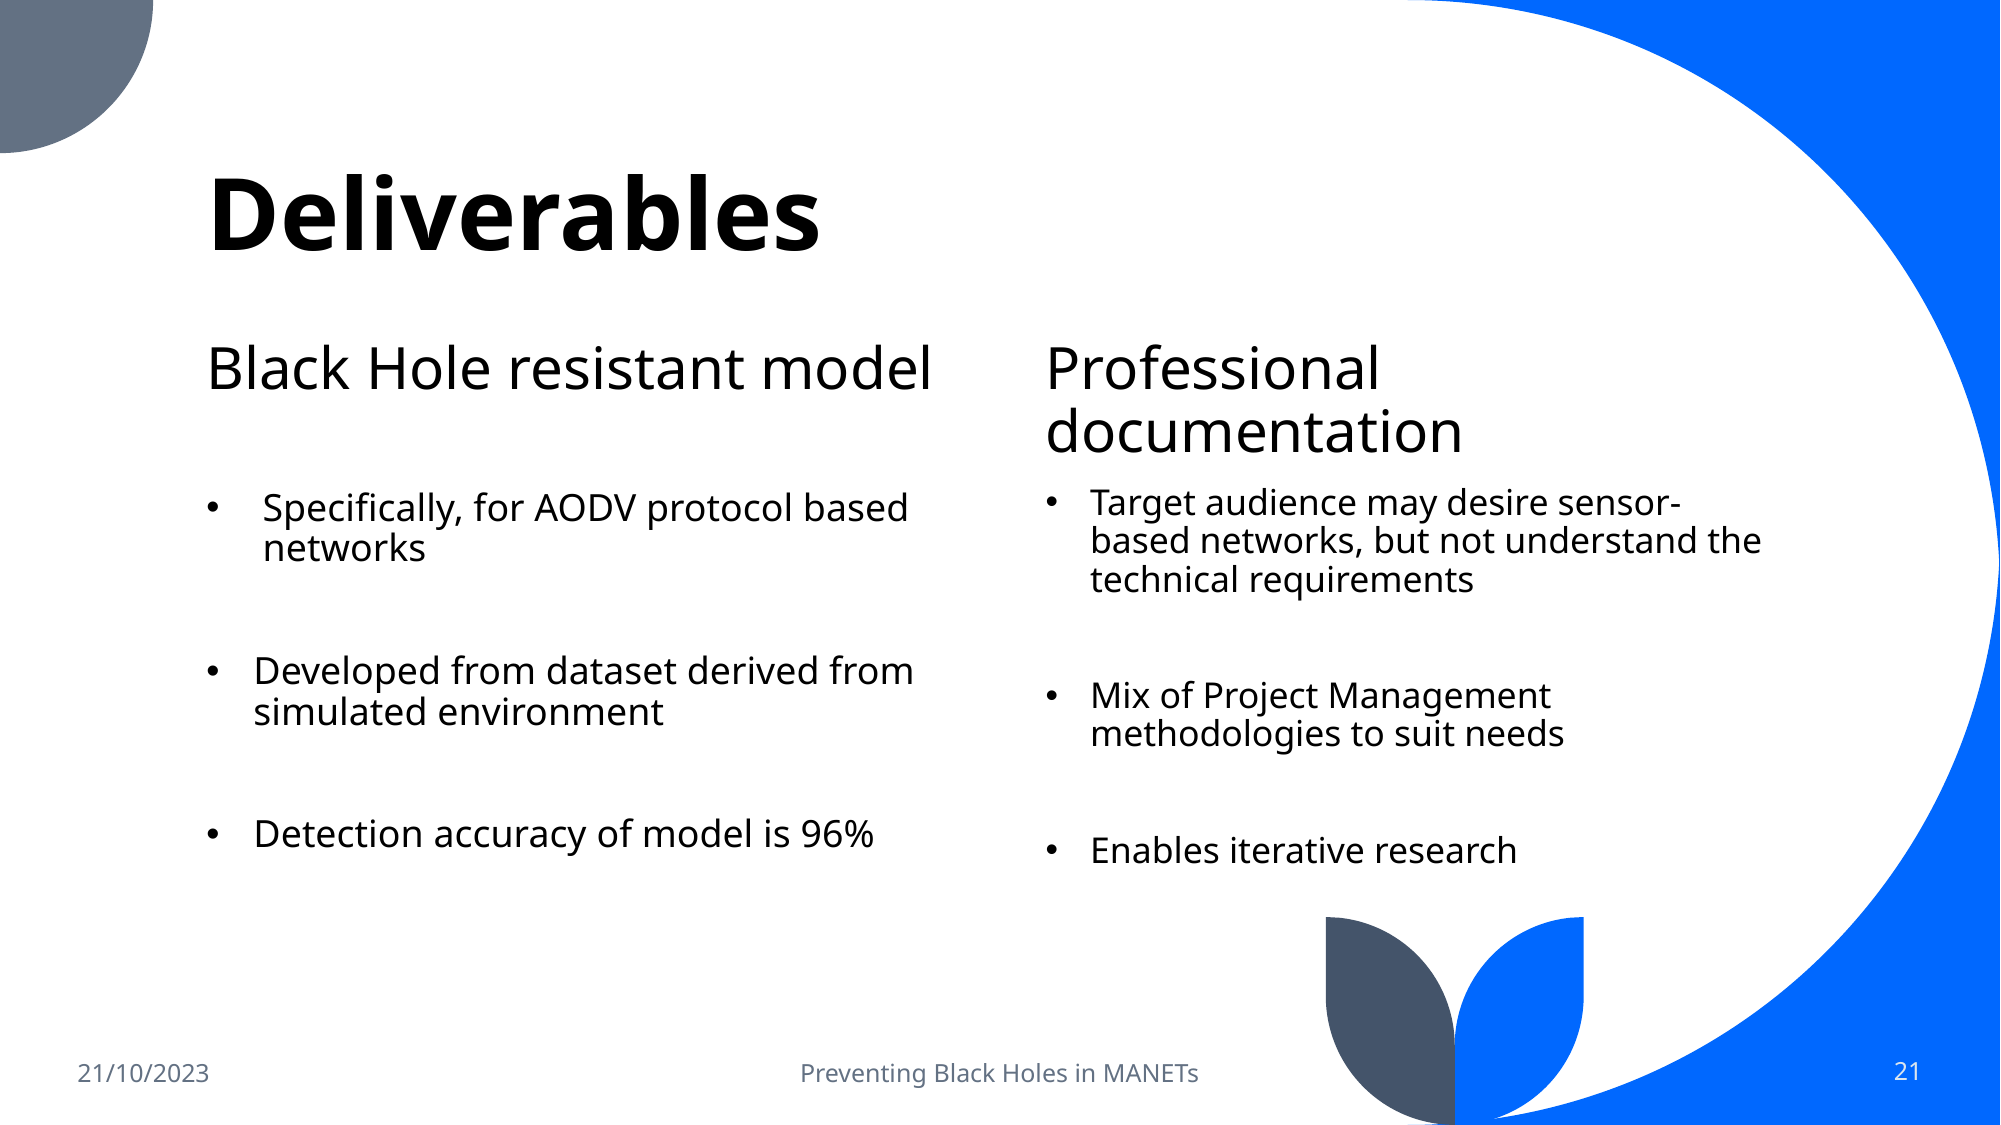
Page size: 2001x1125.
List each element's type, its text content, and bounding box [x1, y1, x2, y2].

title Deliverables [191, 22, 1796, 280]
slide_number 21 [1665, 1042, 1938, 1103]
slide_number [62, 1042, 513, 1103]
list Target audience may desire sensor-based networks, but not understand the technical requirements Mix of Project Management methodologies to suit needs Enables iterative research [1030, 414, 1796, 879]
list Black Hole resistant model [191, 332, 957, 409]
list Professional documentation [1030, 332, 1796, 409]
list Specifically, for AODV protocol based networks Developed from dataset derived from simulated environment Detection accuracy of model is 96% [191, 415, 957, 880]
footer Preventing Black Holes in MANETs [662, 1042, 1338, 1103]
